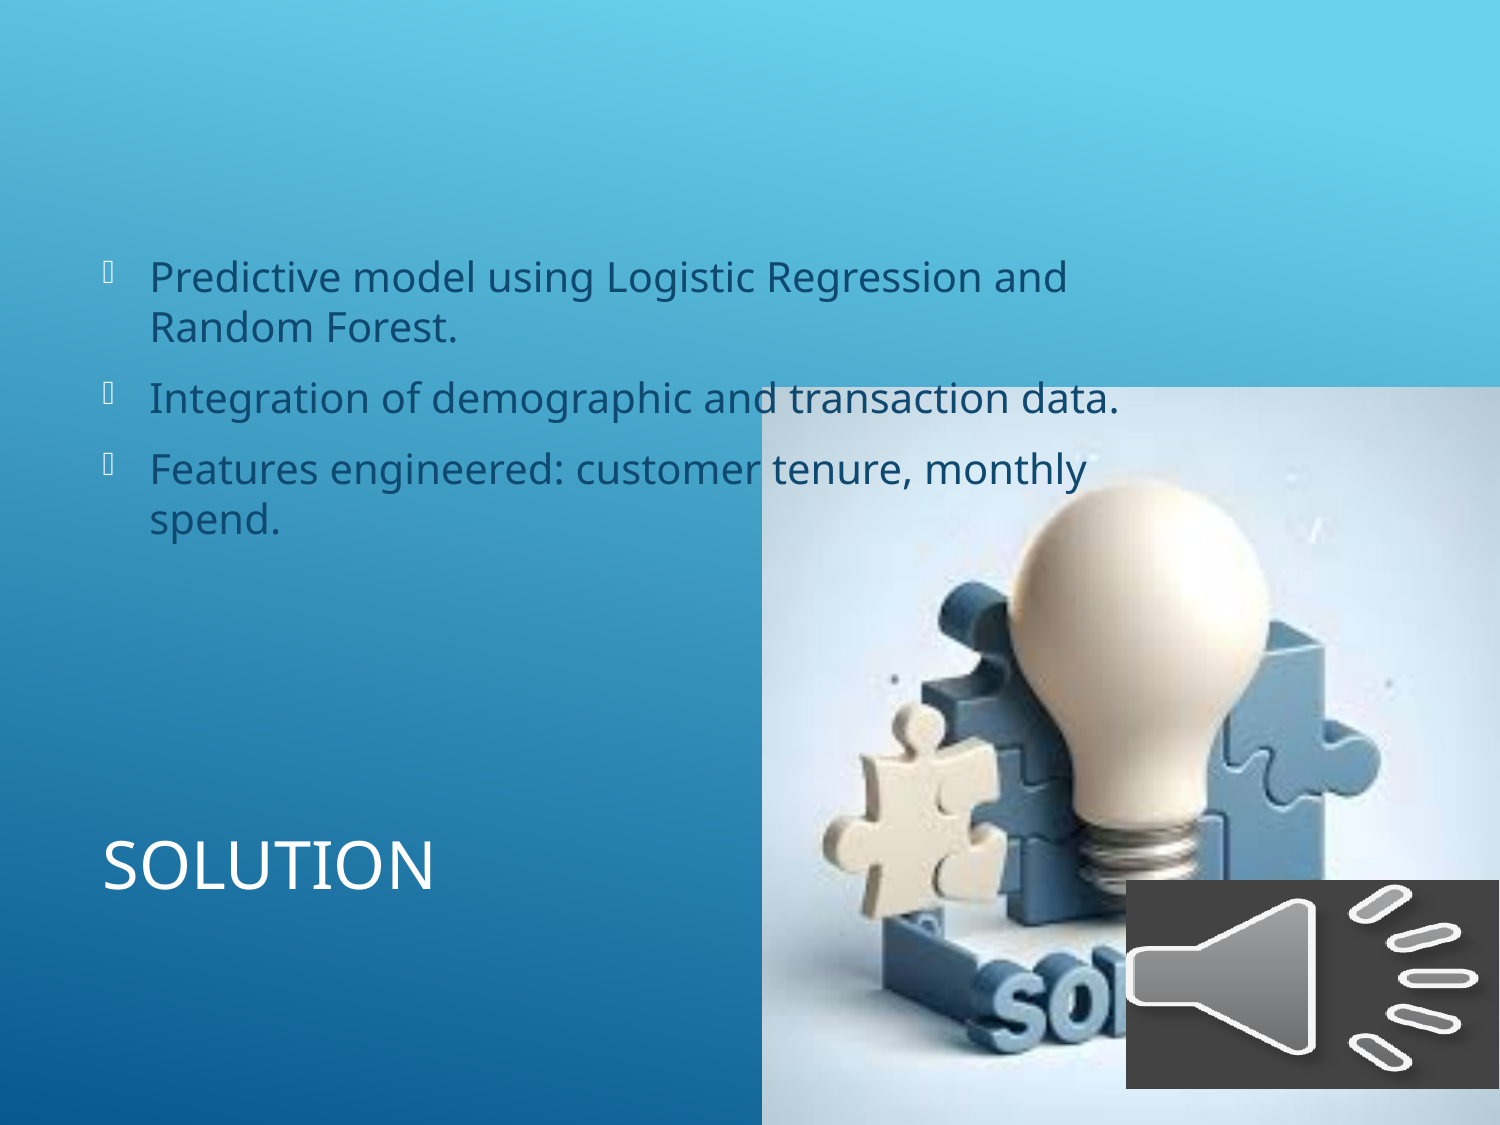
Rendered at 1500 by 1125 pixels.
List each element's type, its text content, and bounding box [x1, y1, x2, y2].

list Predictive model using Logistic Regression and Random Forest. Integration of demographic and transaction data. Features engineered: customer tenure, monthly spend. [87, 87, 1163, 706]
title SOLUTION [87, 737, 762, 988]
picture [762, 387, 1500, 1125]
